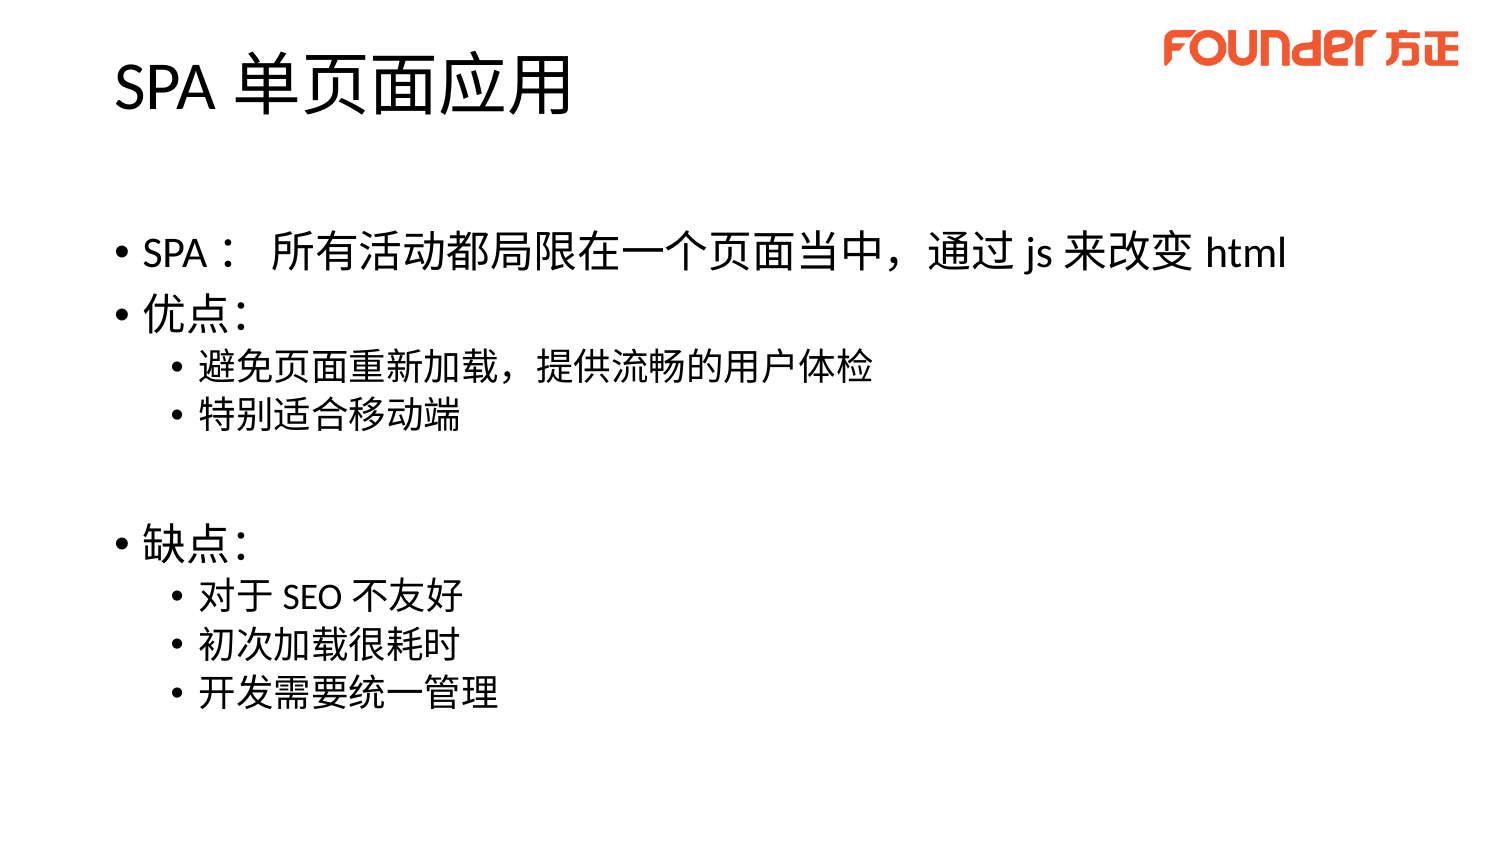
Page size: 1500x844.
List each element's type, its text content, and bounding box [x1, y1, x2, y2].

title SPA单页面应用 [103, 44, 1397, 208]
list SPA： 所有活动都局限在一个页面当中，通过js来改变html 优点： 避免页面重新加载，提供流畅的用户体检 特别适合移动端 缺点： 对于SEO不友好 初次加载很耗时 开发需要统一管理 [103, 224, 1397, 760]
picture [1136, 0, 1485, 102]
